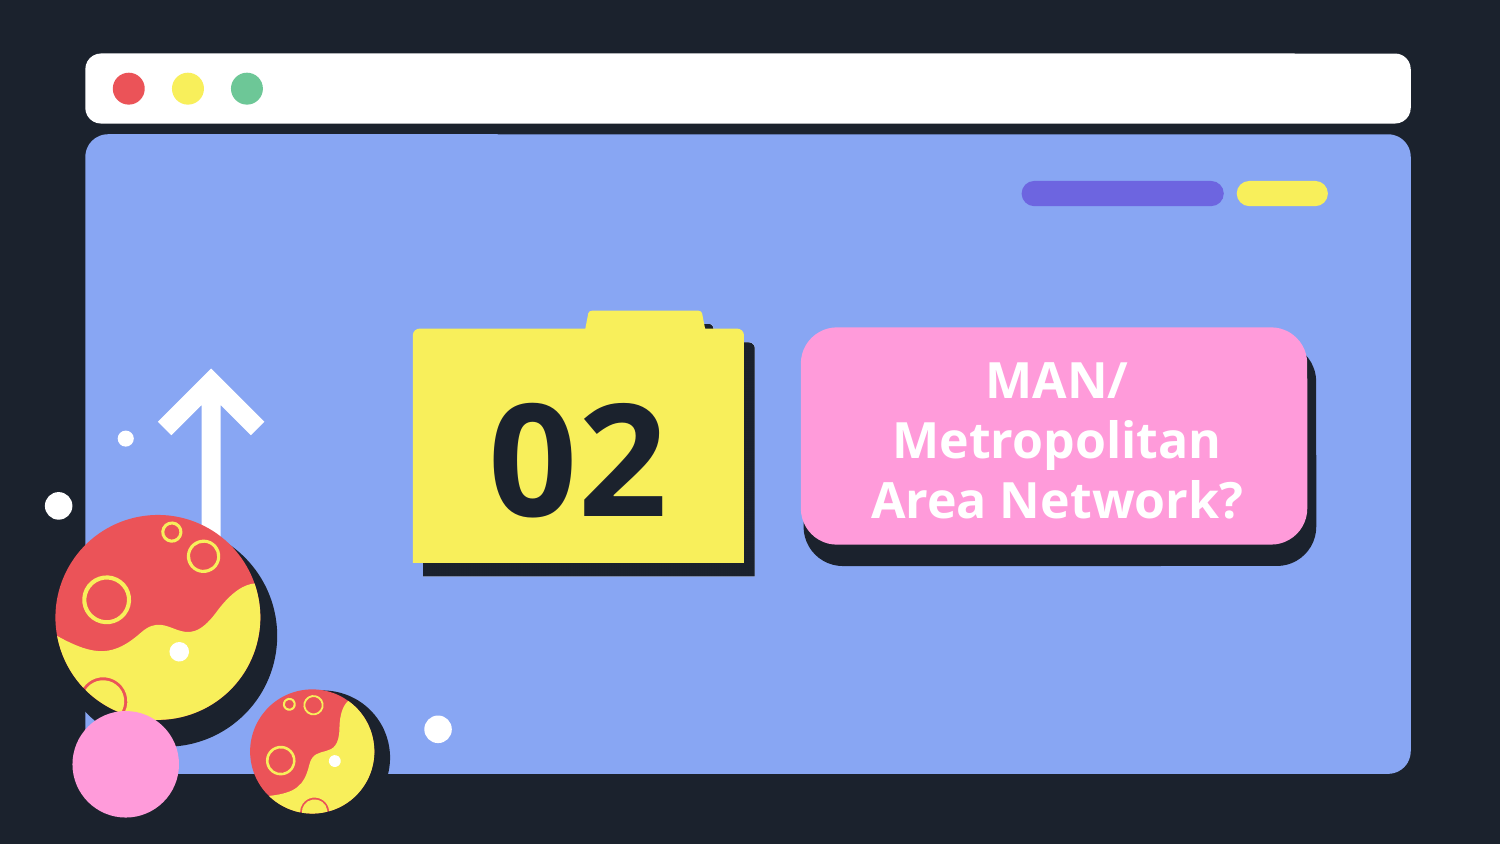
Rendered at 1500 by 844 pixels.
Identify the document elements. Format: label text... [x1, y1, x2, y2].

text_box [800, 327, 1314, 564]
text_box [228, 667, 401, 836]
text_box [157, 368, 265, 479]
title 02 [451, 379, 706, 528]
text_box [72, 768, 179, 818]
text_box [424, 715, 452, 744]
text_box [18, 481, 302, 759]
text_box [412, 310, 744, 563]
text_box [117, 430, 134, 447]
